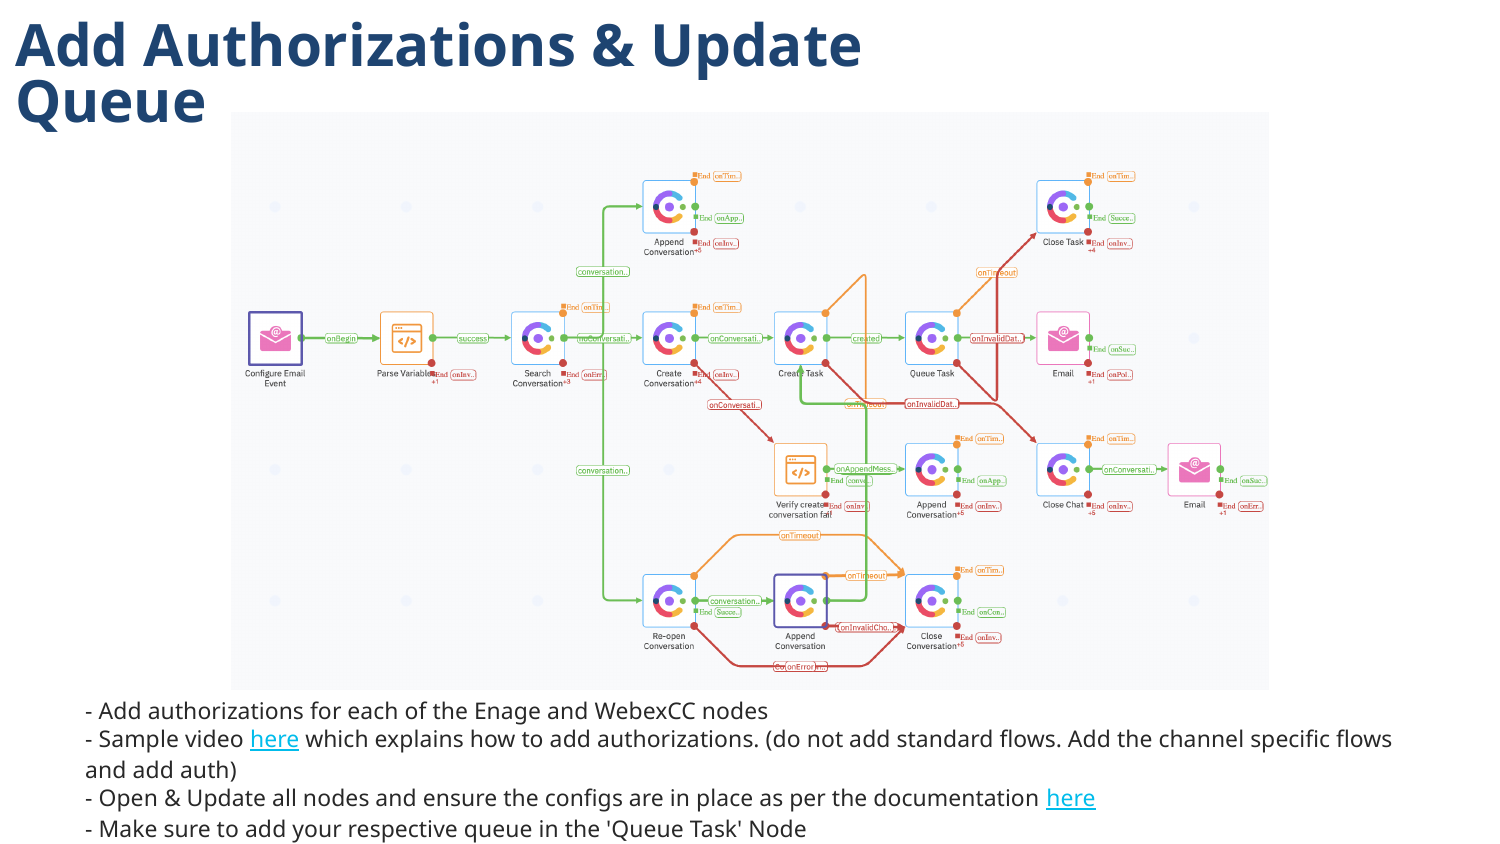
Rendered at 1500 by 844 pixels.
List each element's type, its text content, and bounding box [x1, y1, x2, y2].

text_box - Add authorizations for each of the Enage and WebexCC nodes - Sample video here which explains how to add authorizations. (do not add standard flows. Add the channel specific flows and add auth) - Open & Update all nodes and ensure the configs are in place as per the documentation here - Make sure to add your respective queue in the 'Queue Task' Node [70, 689, 1430, 844]
text_box Add Authorizations & Update Queue [0, 13, 994, 134]
picture [231, 112, 1269, 690]
